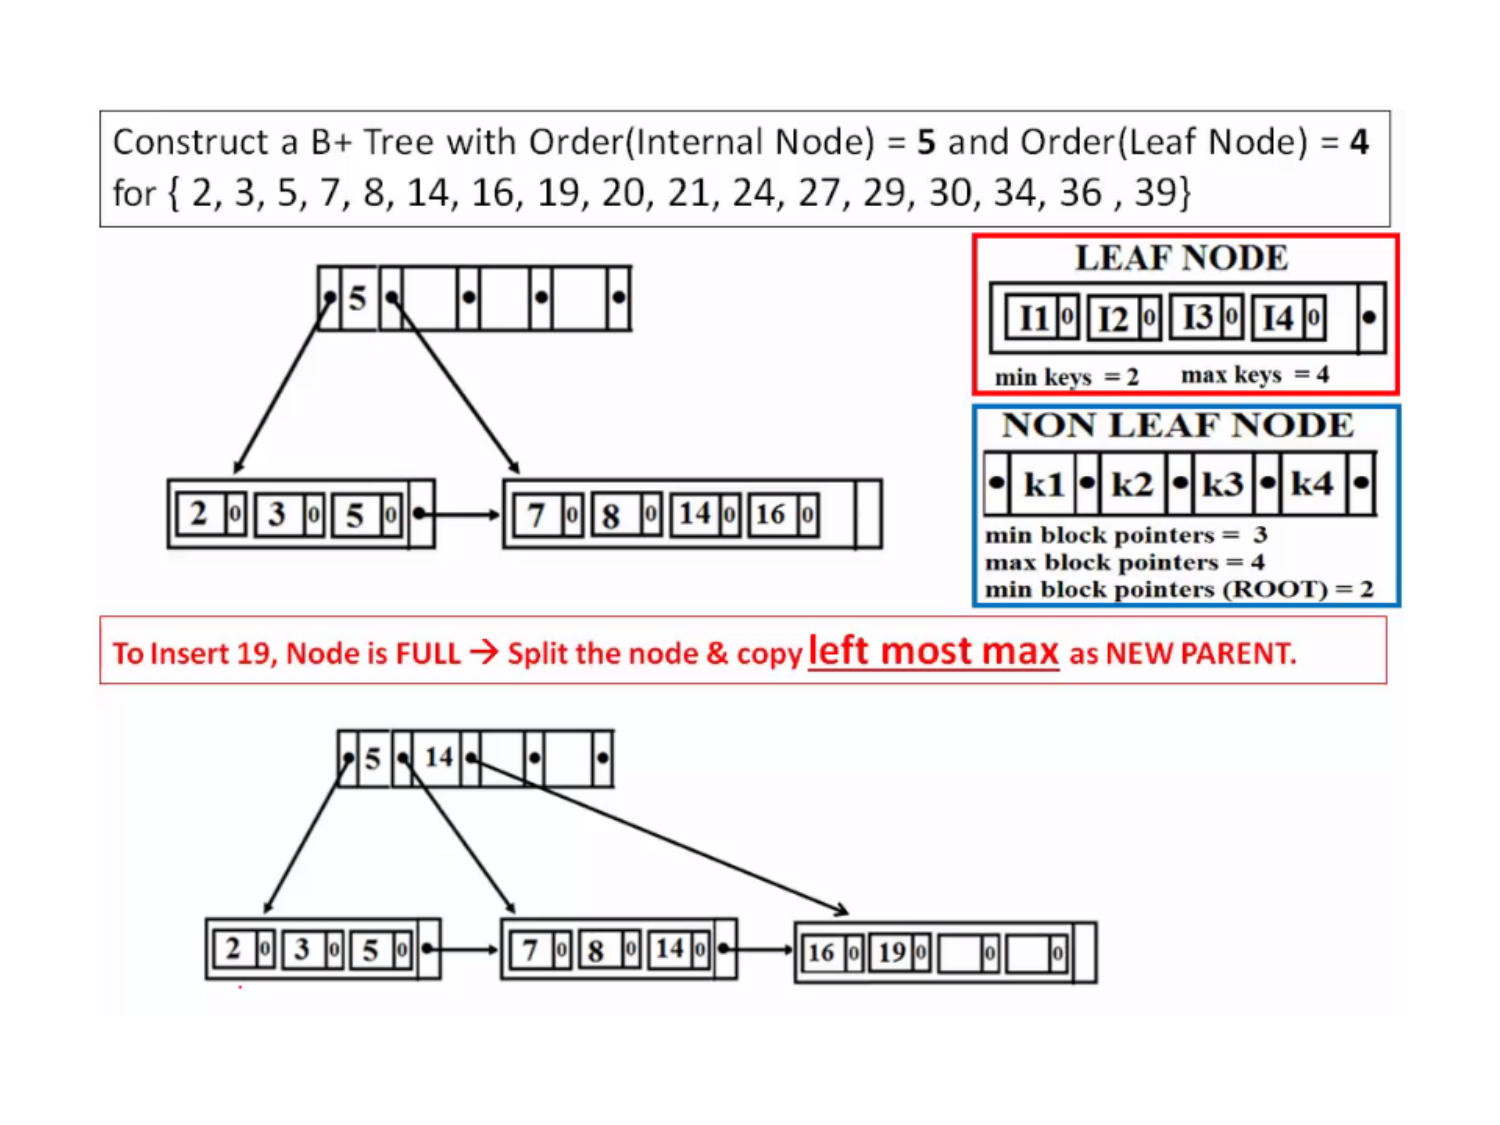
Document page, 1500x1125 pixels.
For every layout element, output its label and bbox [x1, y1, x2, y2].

picture [94, 109, 1405, 1016]
